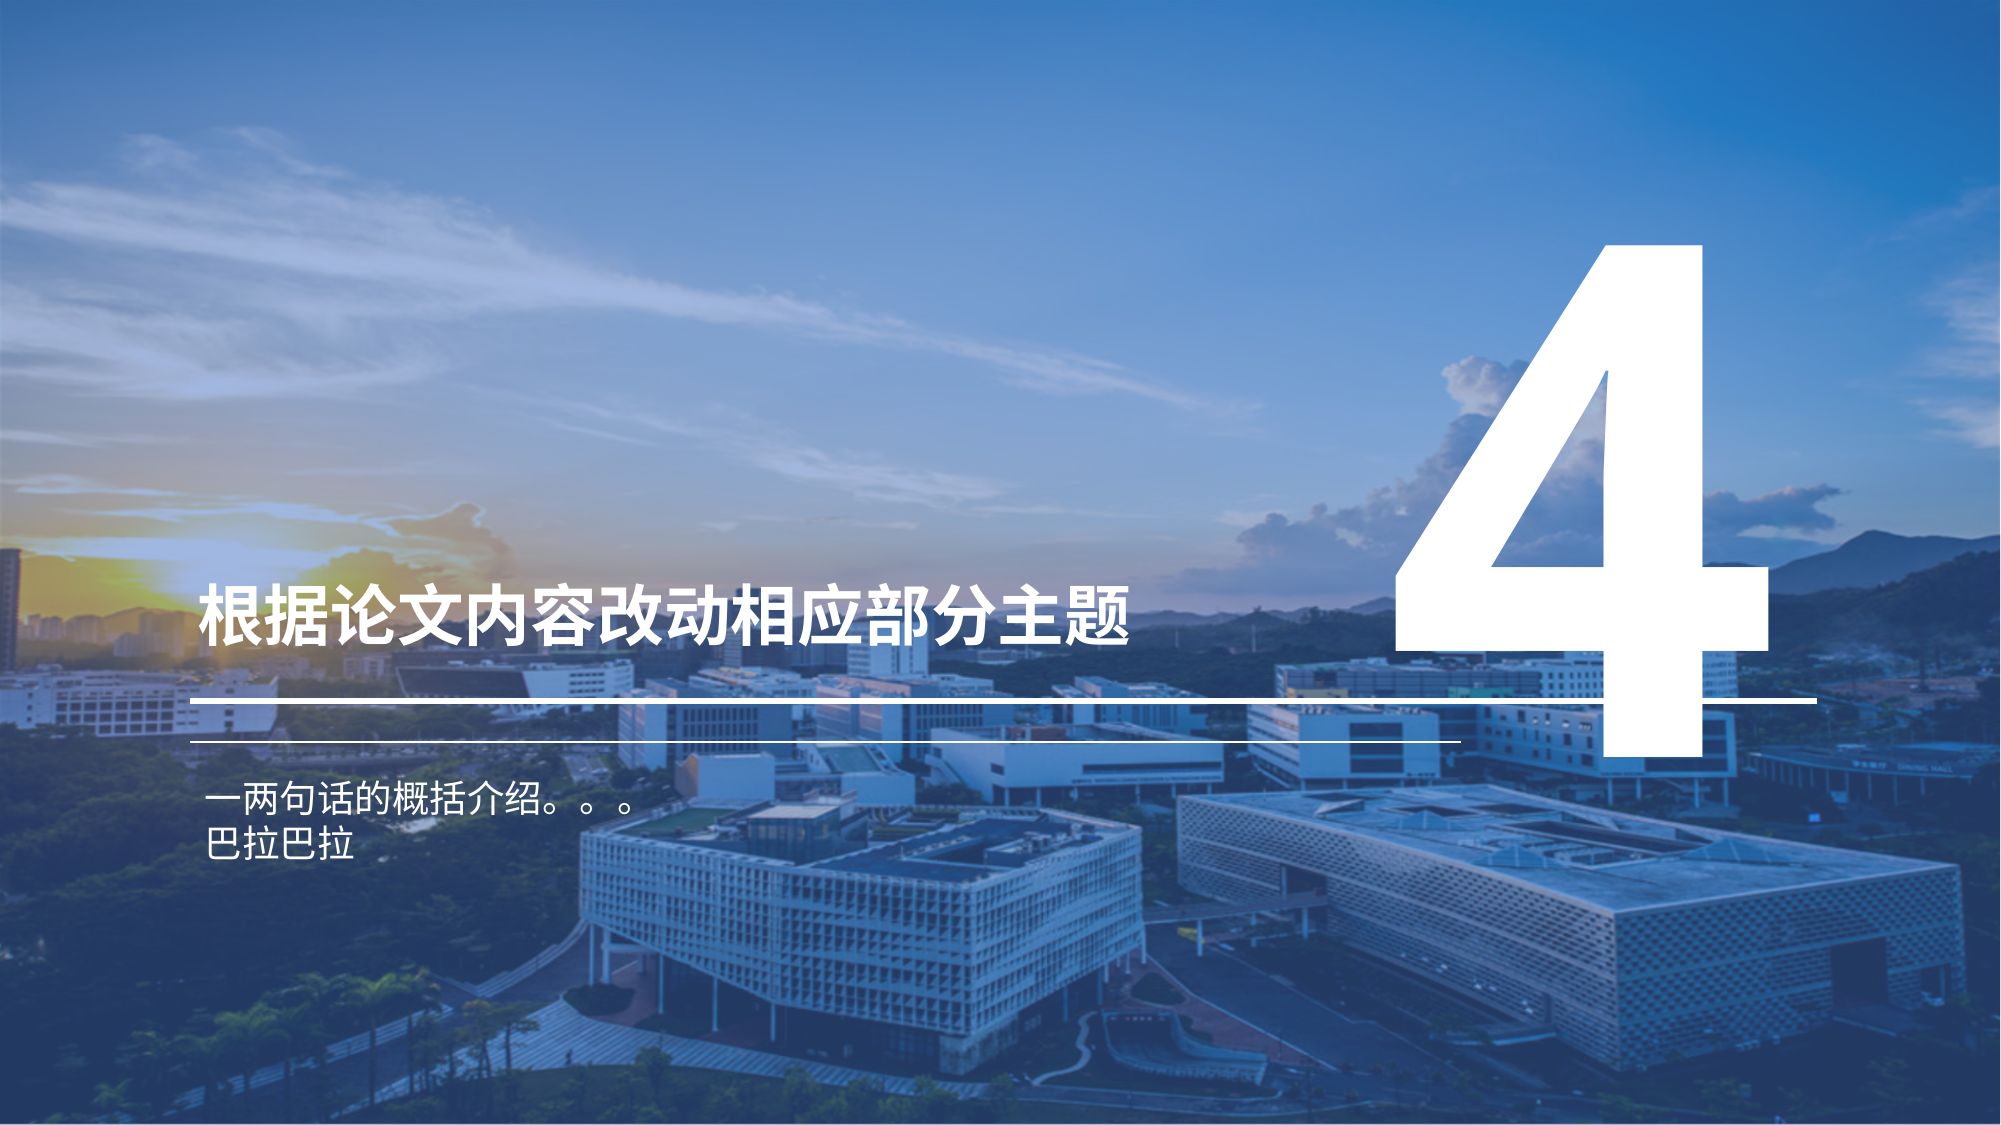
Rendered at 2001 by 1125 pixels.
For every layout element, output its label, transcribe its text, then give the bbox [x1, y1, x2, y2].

text_box 一两句话的概括介绍。。。 巴拉巴拉 [190, 767, 1323, 872]
text_box 4 [1352, 33, 1636, 698]
text_box 根据论文内容改动相应部分主题 [182, 566, 1147, 662]
text_box 4 [1352, 704, 1636, 908]
